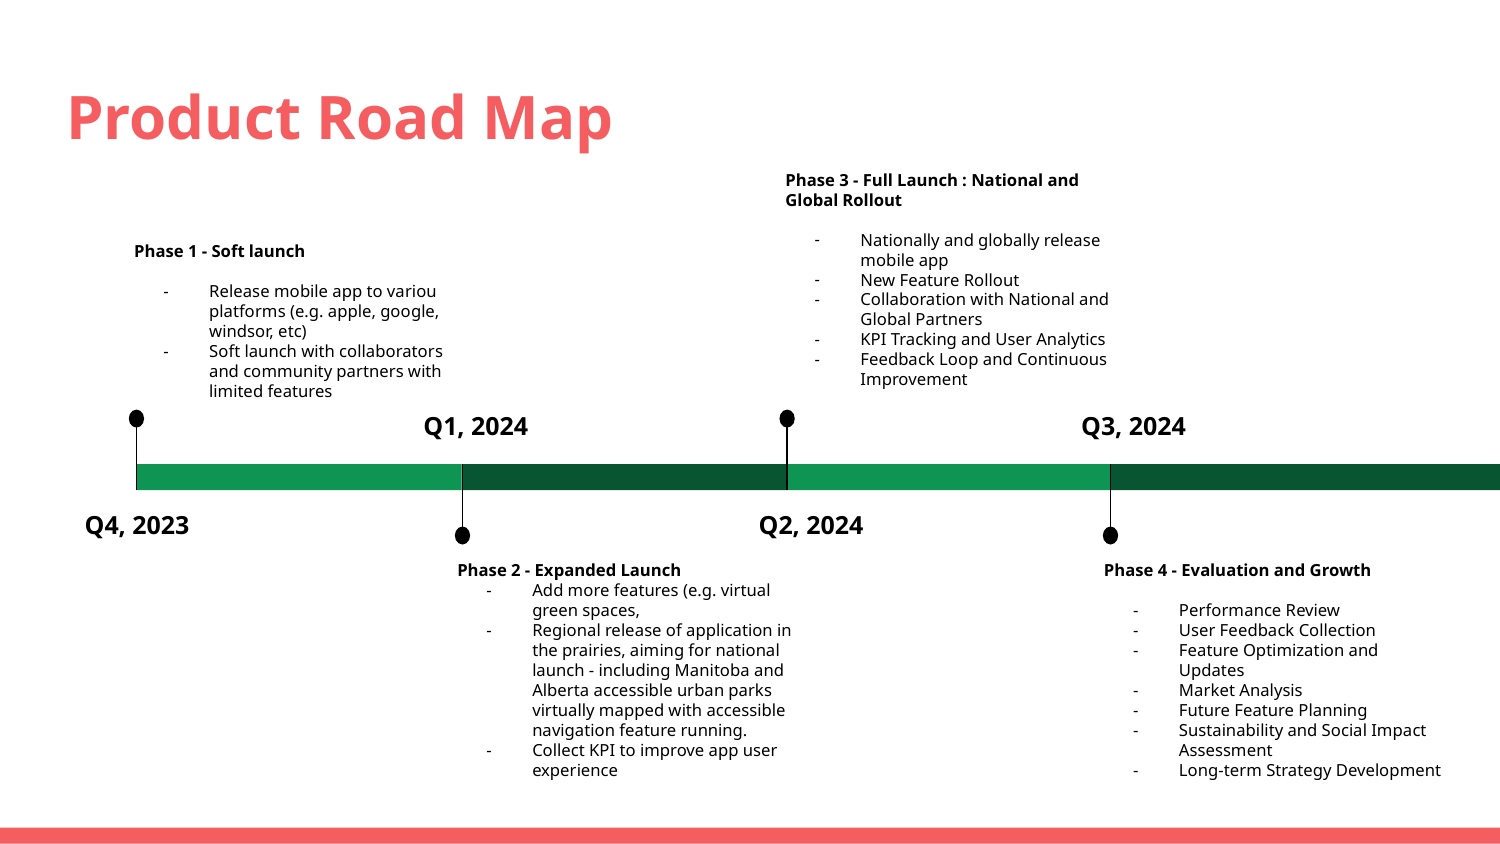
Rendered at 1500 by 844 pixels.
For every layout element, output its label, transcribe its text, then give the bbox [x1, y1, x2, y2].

title Product Road Map [51, 64, 1449, 167]
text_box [1048, 390, 1500, 793]
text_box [64, 225, 493, 564]
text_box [400, 390, 816, 730]
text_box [732, 154, 1144, 564]
